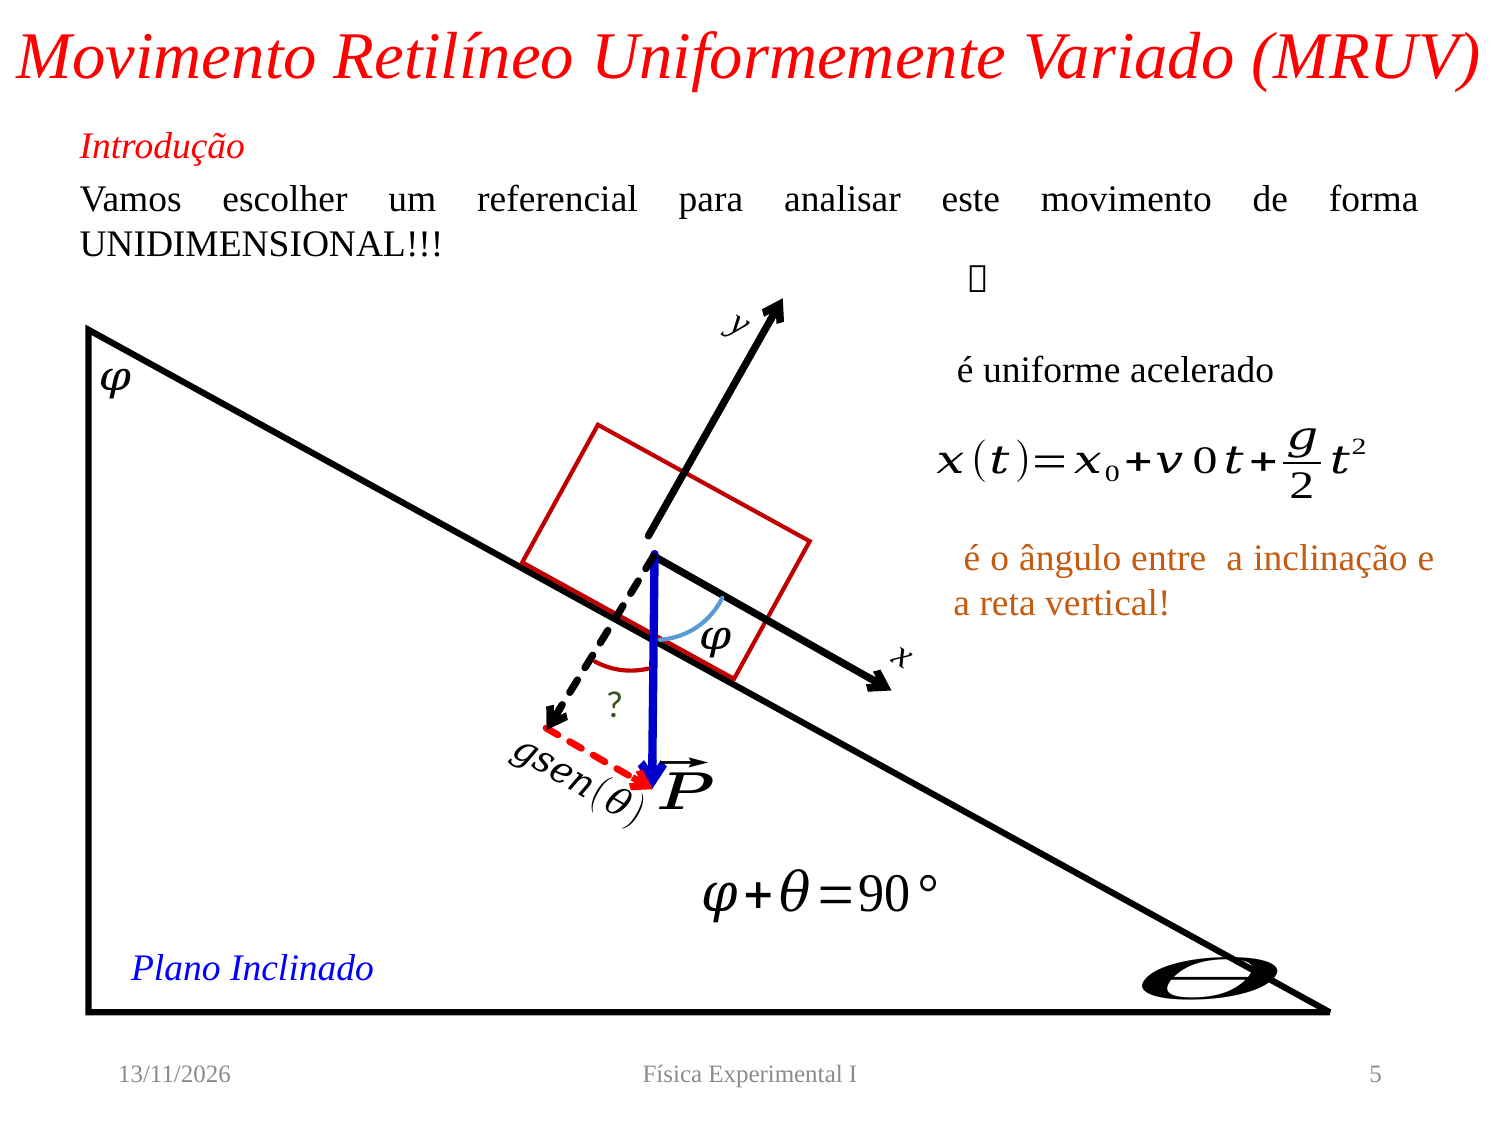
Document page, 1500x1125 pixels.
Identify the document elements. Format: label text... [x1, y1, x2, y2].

text_box [757, 609, 774, 617]
text_box Plano Inclinado [116, 935, 476, 996]
text_box [663, 609, 766, 681]
text_box Introdução [64, 114, 284, 174]
text_box Vamos escolher um referencial para analisar este movimento de forma UNIDIMENSIONAL!!! [64, 166, 1436, 272]
slide_number 5 [1059, 1042, 1397, 1103]
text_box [562, 329, 1004, 609]
footer Física Experimental I [496, 1042, 1004, 1103]
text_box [546, 731, 653, 790]
title Movimento Retilíneo Uniformemente Variado (MRUV) [0, 0, 1500, 166]
text_box [657, 609, 717, 641]
text_box [87, 328, 1331, 1014]
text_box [546, 556, 654, 731]
text_box [520, 487, 562, 577]
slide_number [103, 1042, 441, 1103]
